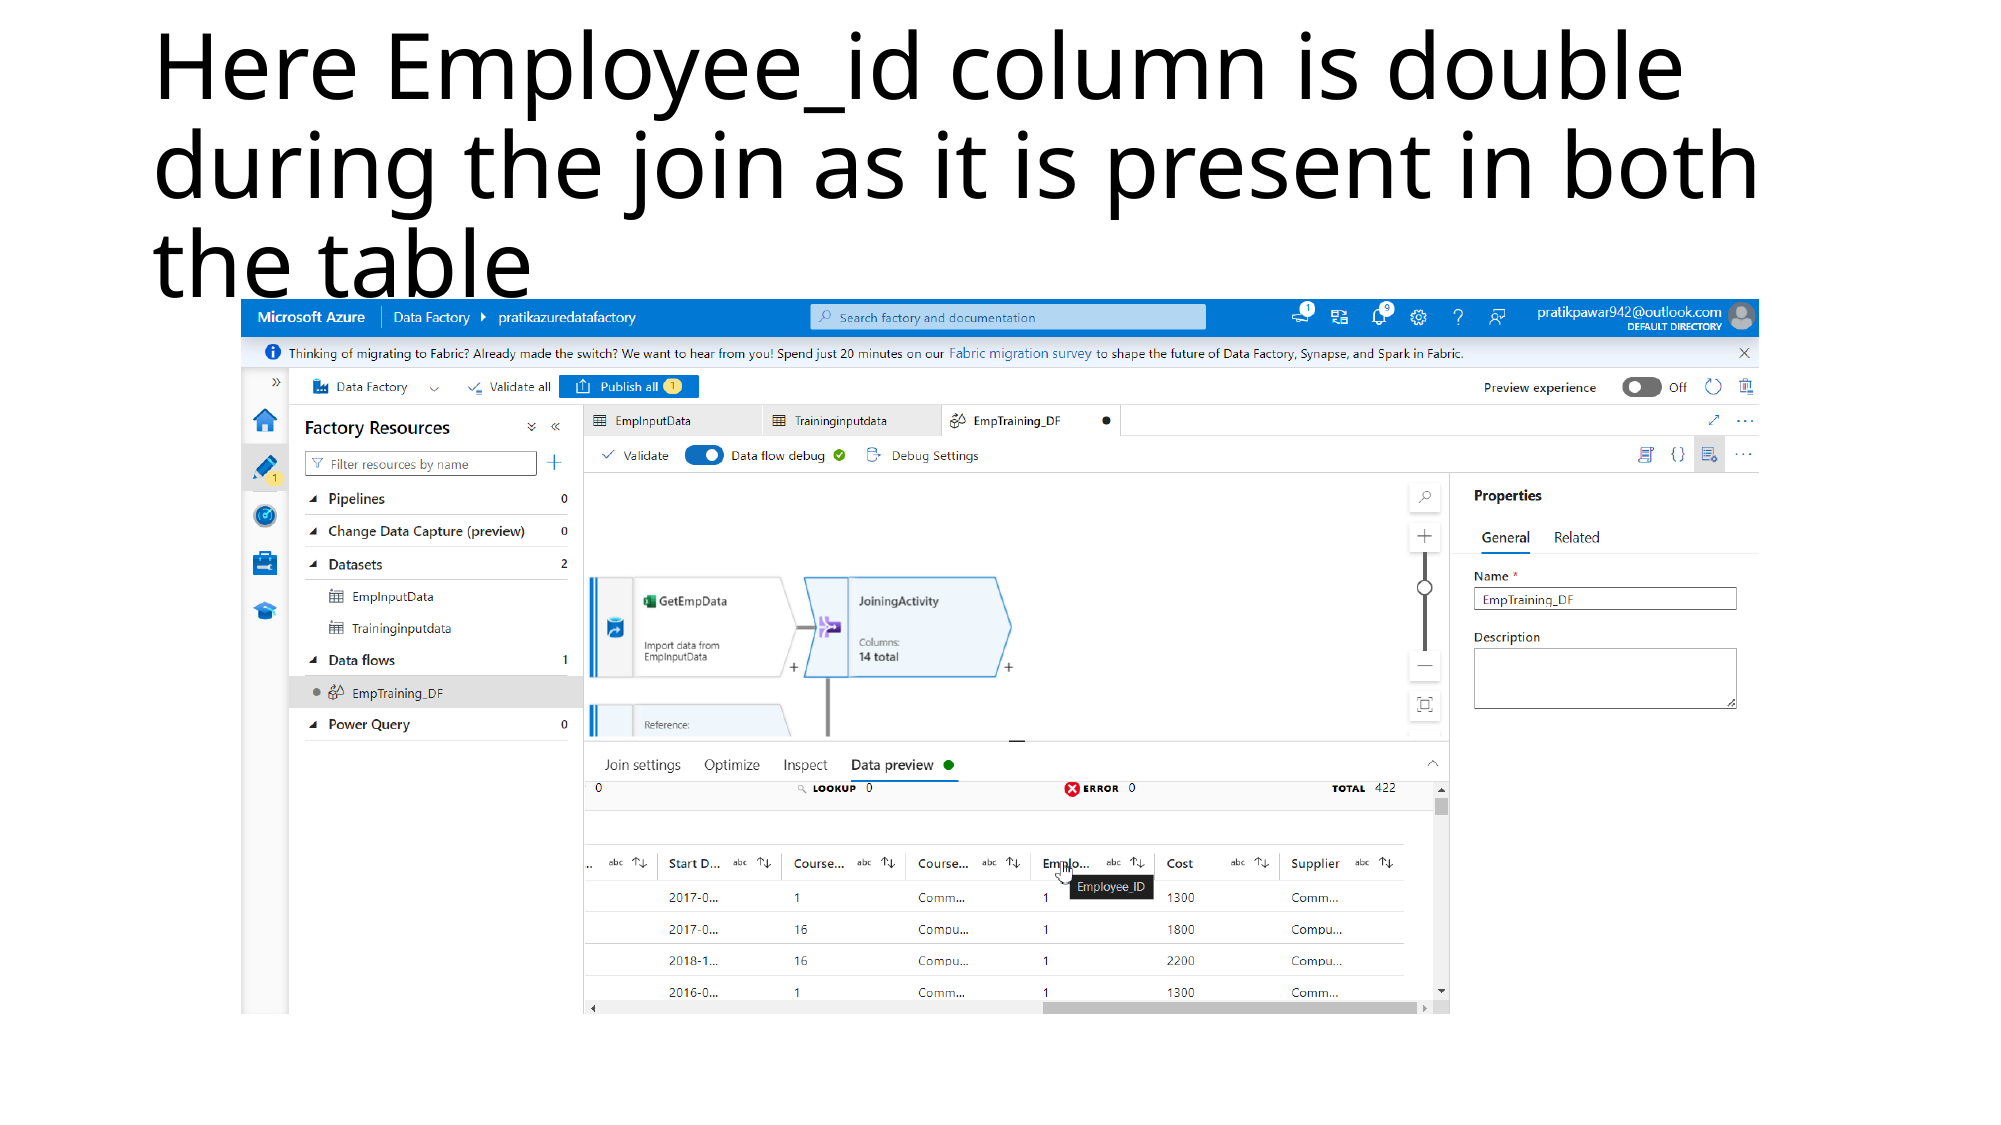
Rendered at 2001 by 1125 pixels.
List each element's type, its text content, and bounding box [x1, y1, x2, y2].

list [241, 299, 1759, 1014]
title Here Employee_id column is double during the join as it is present in both the table [137, 59, 1863, 278]
